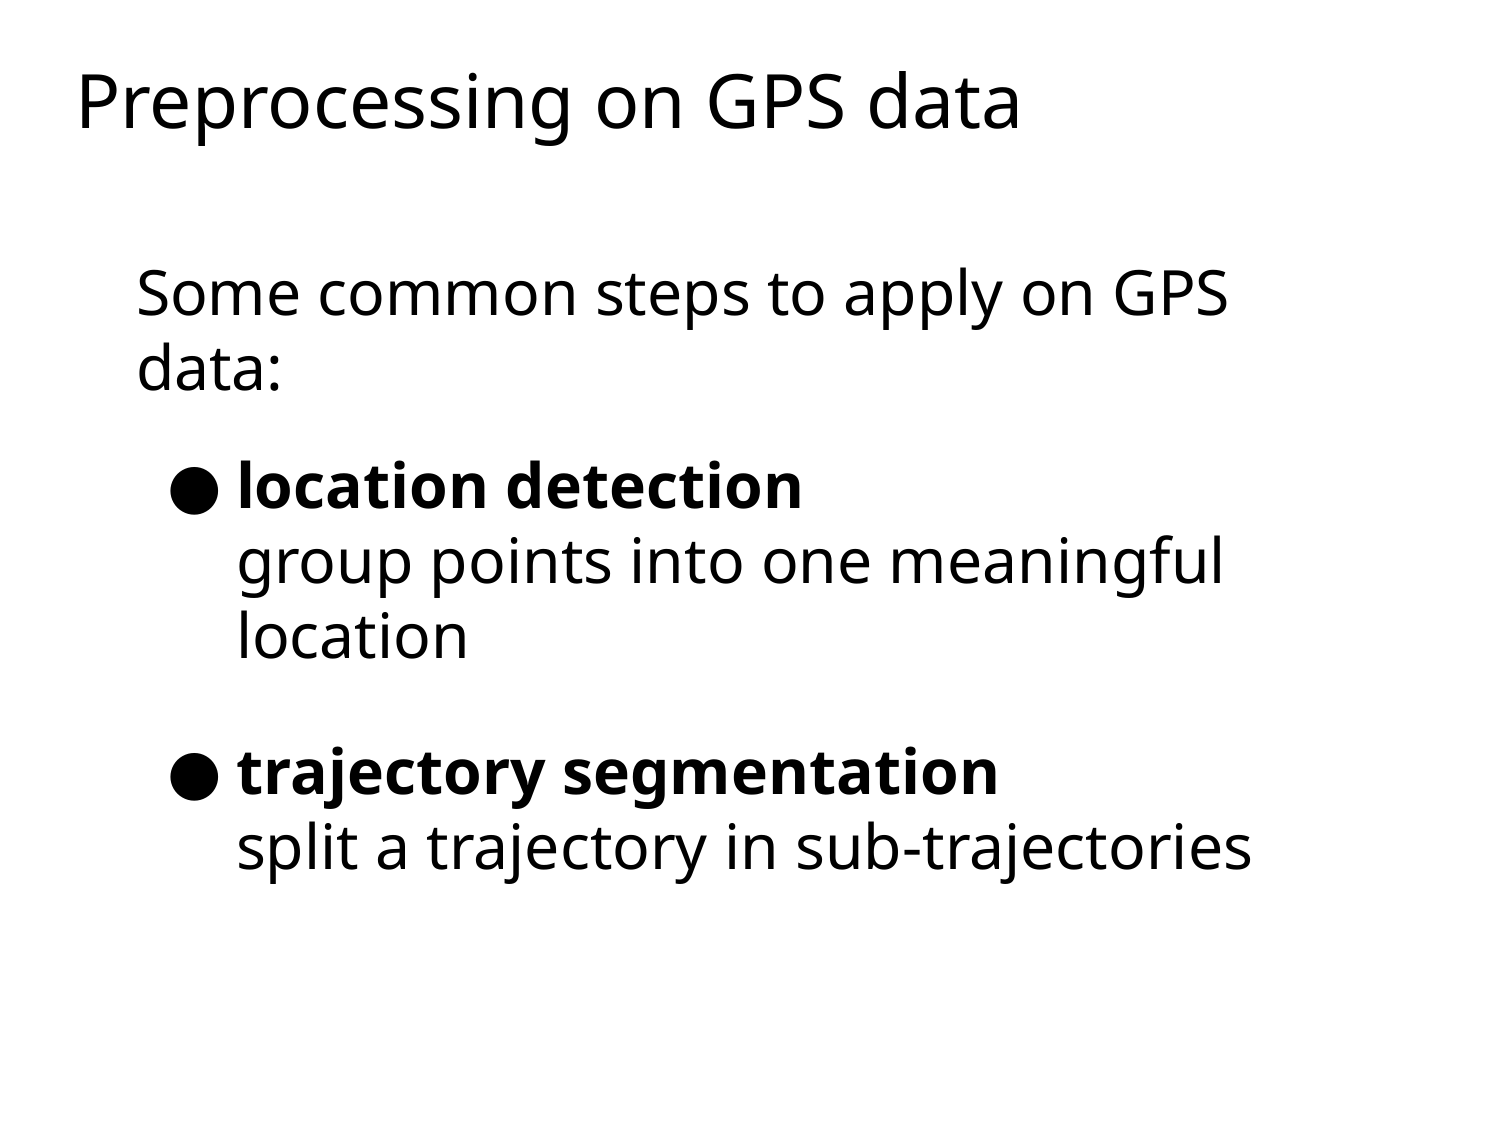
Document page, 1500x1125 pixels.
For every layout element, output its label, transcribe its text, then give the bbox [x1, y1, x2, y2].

text_box trajectory segmentation split a trajectory in sub-trajectories [145, 649, 1384, 887]
text_box Some common steps to apply on GPS data: [121, 245, 1359, 425]
text_box Preprocessing on GPS data [74, 27, 1425, 169]
text_box location detection group points into one meaningful location [145, 363, 1384, 649]
